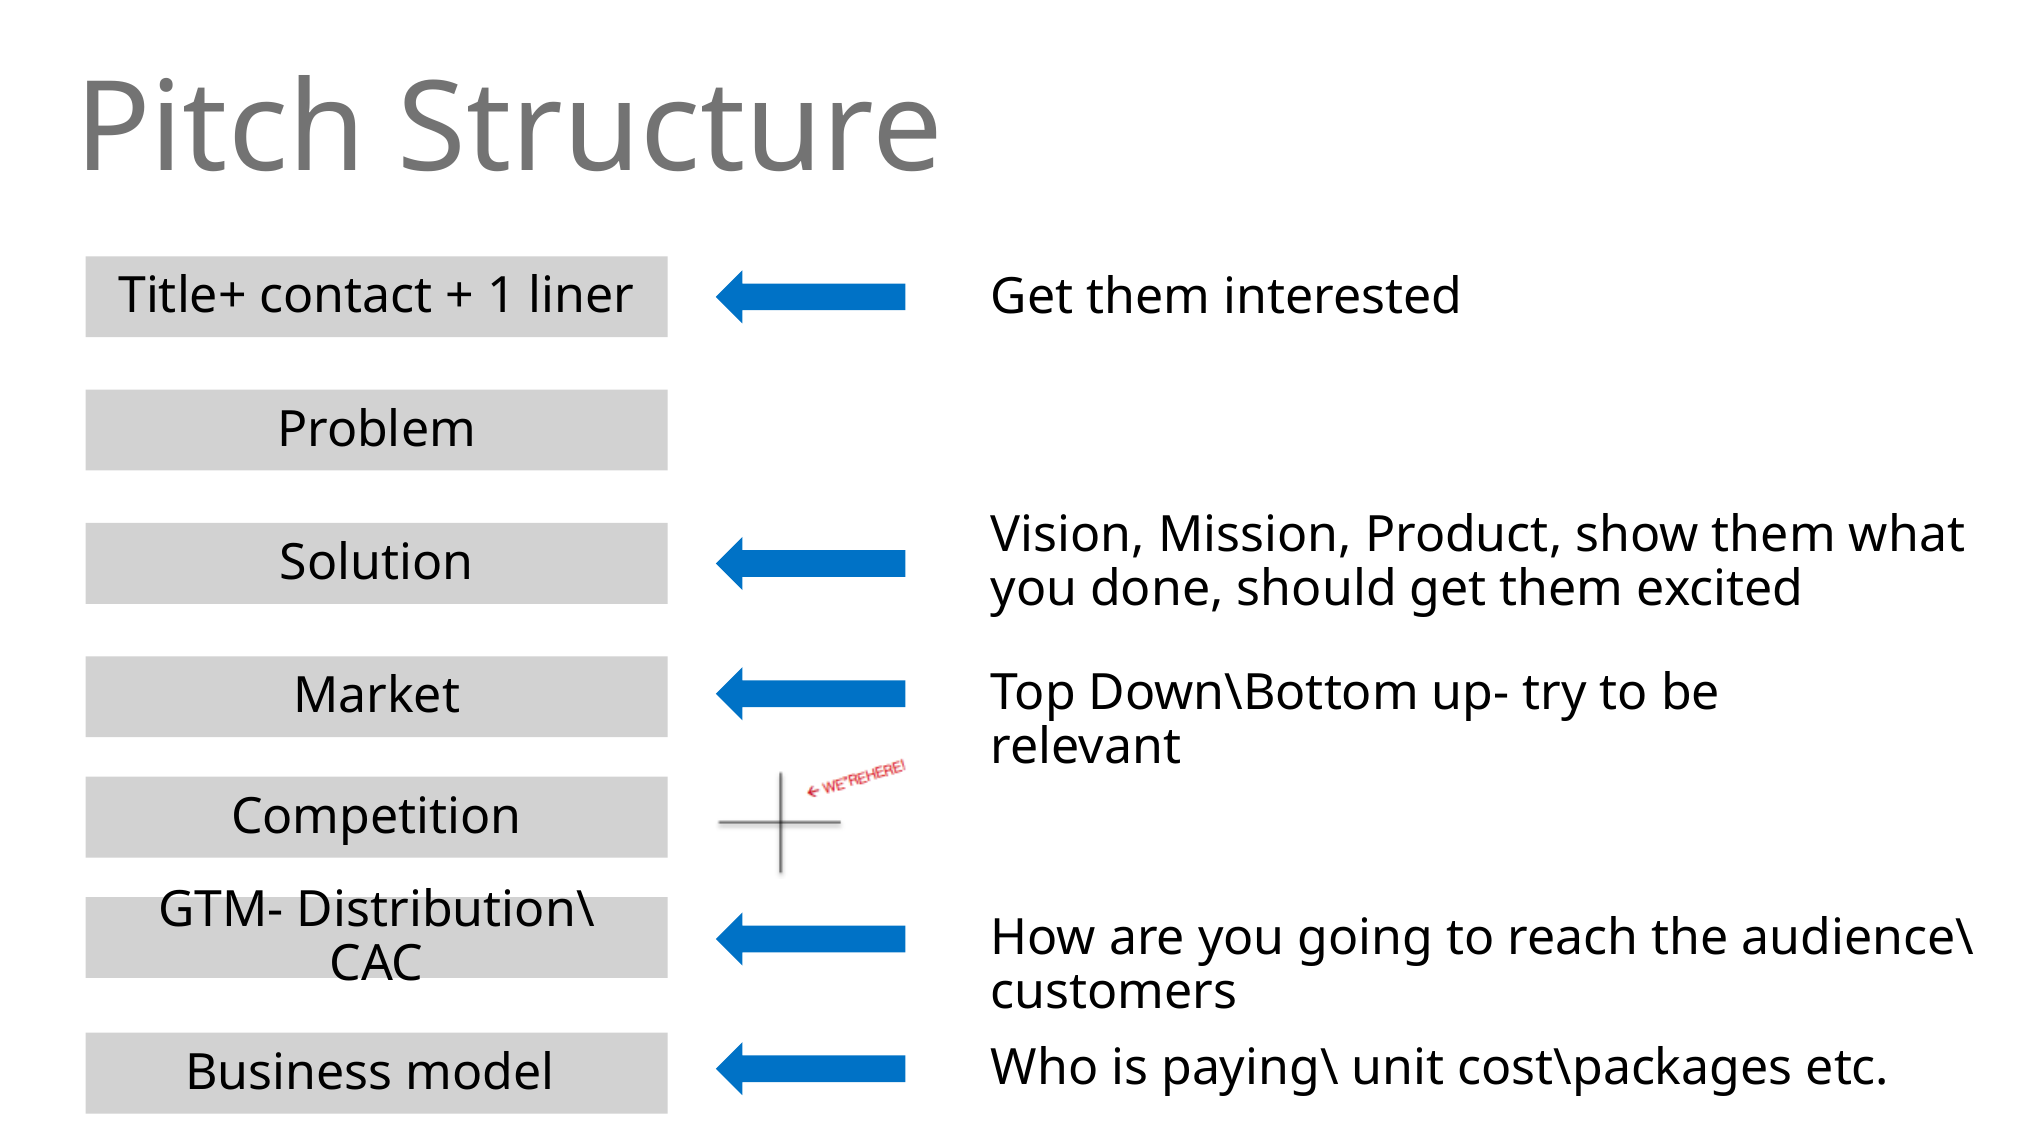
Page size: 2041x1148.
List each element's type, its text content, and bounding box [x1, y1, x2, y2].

text_box Top Down\Bottom up- try to be relevant [960, 642, 1921, 799]
text_box [715, 1041, 907, 1096]
text_box How are you going to reach the audience\ customers [960, 887, 2041, 1017]
text_box GTM- Distribution\CAC [85, 896, 668, 979]
text_box Vision, Mission, Product, show them what you done, should get them excited [960, 484, 2010, 641]
text_box [715, 536, 907, 591]
picture [715, 753, 912, 879]
text_box Get them interested [960, 246, 1593, 349]
text_box [715, 666, 907, 722]
text_box Business model [85, 1032, 668, 1114]
text_box [715, 269, 907, 325]
text_box Who is paying\ unit cost\packages etc. [960, 1017, 2041, 1120]
text_box Problem [85, 389, 668, 471]
text_box Pitch Structure [45, 38, 1877, 222]
text_box Market [85, 656, 668, 738]
text_box The flow of ideas, money, and equity [31, 15, 2010, 334]
text_box Title+ contact + 1 liner [85, 256, 668, 338]
text_box Solution [85, 522, 668, 605]
text_box Competition [85, 776, 668, 858]
text_box [715, 911, 907, 967]
